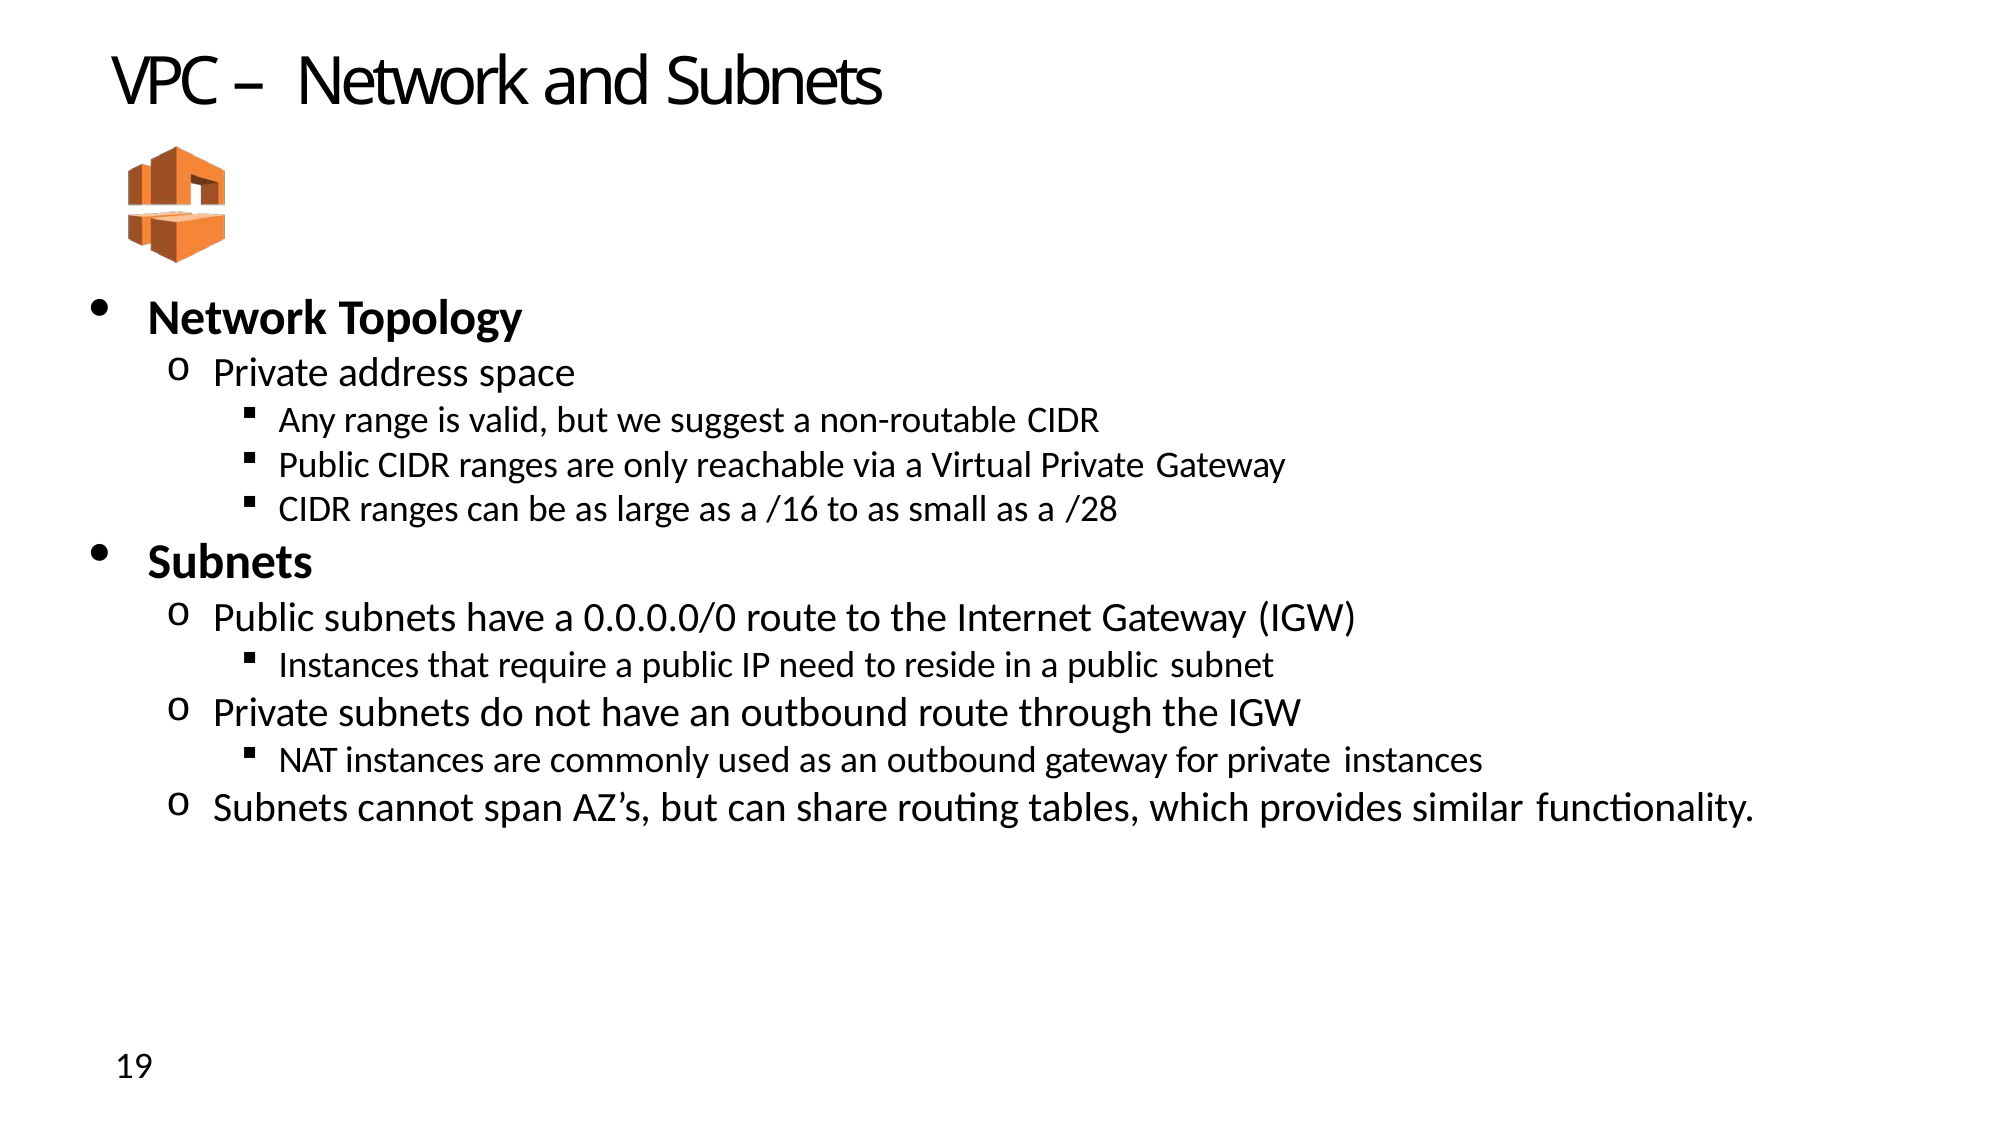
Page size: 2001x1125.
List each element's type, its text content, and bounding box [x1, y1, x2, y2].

text_box [116, 144, 237, 265]
slide_number 19 [108, 1048, 160, 1125]
text_box Network Topology Private address space Any range is valid, but we suggest a non-routable CIDR Public CIDR ranges are only reachable via a Virtual Private Gateway CIDR ranges can be as large as a /16 to as small as a /28 Subnets Public subnets have a 0.0.0.0/0 route to the Internet Gateway (IGW) Instances that require a public IP need to reside in a public subnet Private subnets do not have an outbound route through the IGW NAT instances are commonly used as an outbound gateway for private instances Subnets cannot span AZ’s, but can share routing tables, which provides similar functionality. [89, 281, 1767, 830]
title VPC – Network and Subnets [109, 35, 1009, 226]
